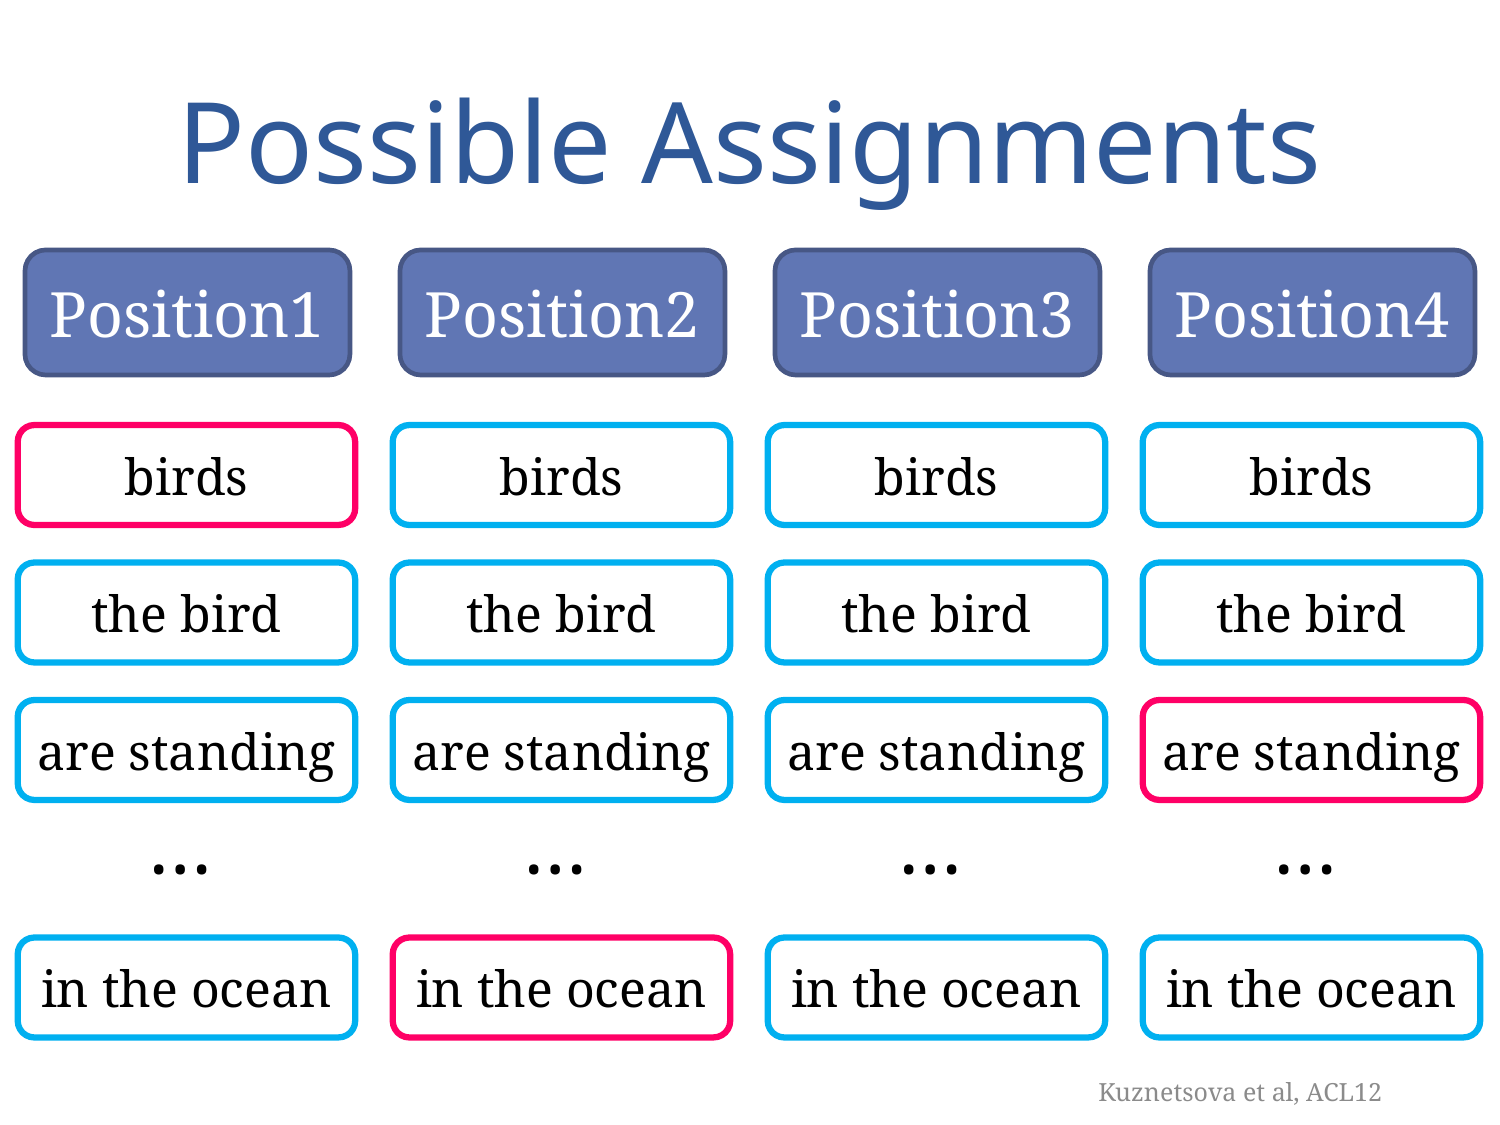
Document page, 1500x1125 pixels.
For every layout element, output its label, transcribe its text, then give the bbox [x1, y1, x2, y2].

text_box Position1 [22, 247, 353, 378]
text_box in the ocean [390, 935, 733, 1040]
text_box birds [765, 422, 1108, 528]
text_box in the ocean [1140, 935, 1483, 1040]
text_box in the ocean [15, 935, 358, 1040]
text_box the bird [1140, 560, 1483, 665]
text_box Kuznetsova et al, ACL12 [1002, 1061, 1478, 1122]
text_box are standing [390, 697, 733, 803]
text_box Position4 [1147, 247, 1478, 378]
text_box … [480, 792, 631, 897]
text_box are standing [765, 697, 1108, 803]
text_box the bird [15, 560, 358, 665]
text_box … [105, 792, 256, 897]
text_box birds [1140, 422, 1483, 528]
text_box are standing [15, 697, 358, 803]
text_box Position2 [397, 247, 728, 378]
text_box birds [390, 422, 733, 528]
text_box are standing [1140, 697, 1483, 803]
text_box the bird [390, 560, 733, 665]
text_box Position3 [772, 247, 1103, 378]
title Possible Assignments [75, 0, 1425, 214]
text_box … [855, 792, 1006, 897]
text_box … [1230, 792, 1381, 897]
text_box the bird [765, 560, 1108, 665]
text_box in the ocean [765, 935, 1108, 1040]
text_box birds [15, 422, 358, 528]
